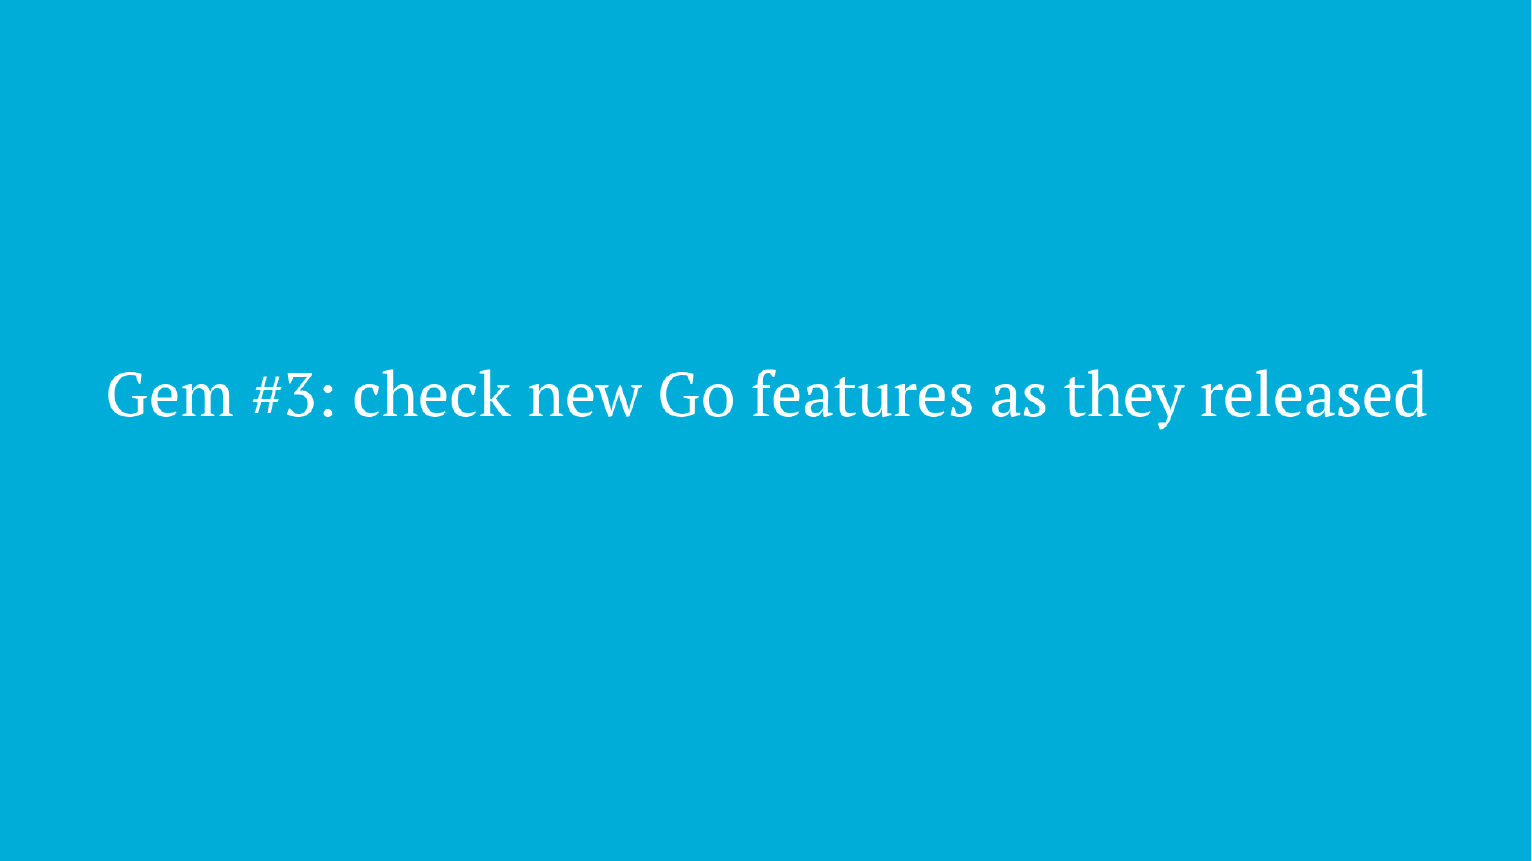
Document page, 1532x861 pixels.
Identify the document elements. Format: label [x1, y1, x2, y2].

picture [213, 385, 230, 415]
picture [480, 370, 508, 415]
picture [860, 385, 878, 416]
picture [1126, 385, 1151, 416]
picture [568, 385, 593, 416]
picture [596, 386, 613, 416]
picture [993, 385, 1019, 416]
picture [837, 378, 855, 416]
picture [1067, 378, 1084, 416]
picture [774, 385, 799, 416]
picture [324, 410, 332, 416]
picture [806, 385, 831, 416]
picture [398, 385, 415, 415]
picture [452, 385, 475, 416]
picture [1396, 370, 1426, 416]
picture [383, 370, 397, 415]
picture [1025, 385, 1045, 416]
picture [530, 385, 540, 415]
picture [254, 377, 280, 412]
picture [951, 385, 971, 416]
picture [324, 386, 331, 392]
picture [879, 385, 891, 416]
picture [920, 385, 944, 416]
picture [1203, 385, 1213, 415]
picture [1159, 423, 1167, 429]
picture [355, 385, 378, 416]
picture [1276, 385, 1301, 416]
picture [1365, 385, 1390, 416]
picture [183, 385, 193, 415]
picture [1257, 370, 1268, 415]
picture [755, 370, 775, 415]
picture [896, 385, 907, 415]
picture [152, 385, 177, 416]
picture [615, 386, 641, 416]
picture [1103, 385, 1120, 415]
picture [288, 374, 313, 416]
picture [1307, 385, 1333, 416]
picture [1226, 385, 1251, 416]
picture [1089, 370, 1102, 415]
picture [109, 373, 145, 416]
picture [661, 373, 696, 416]
picture [1339, 385, 1359, 416]
picture [541, 385, 561, 415]
picture [1153, 386, 1184, 422]
picture [421, 385, 446, 416]
picture [704, 385, 732, 416]
picture [196, 385, 211, 415]
